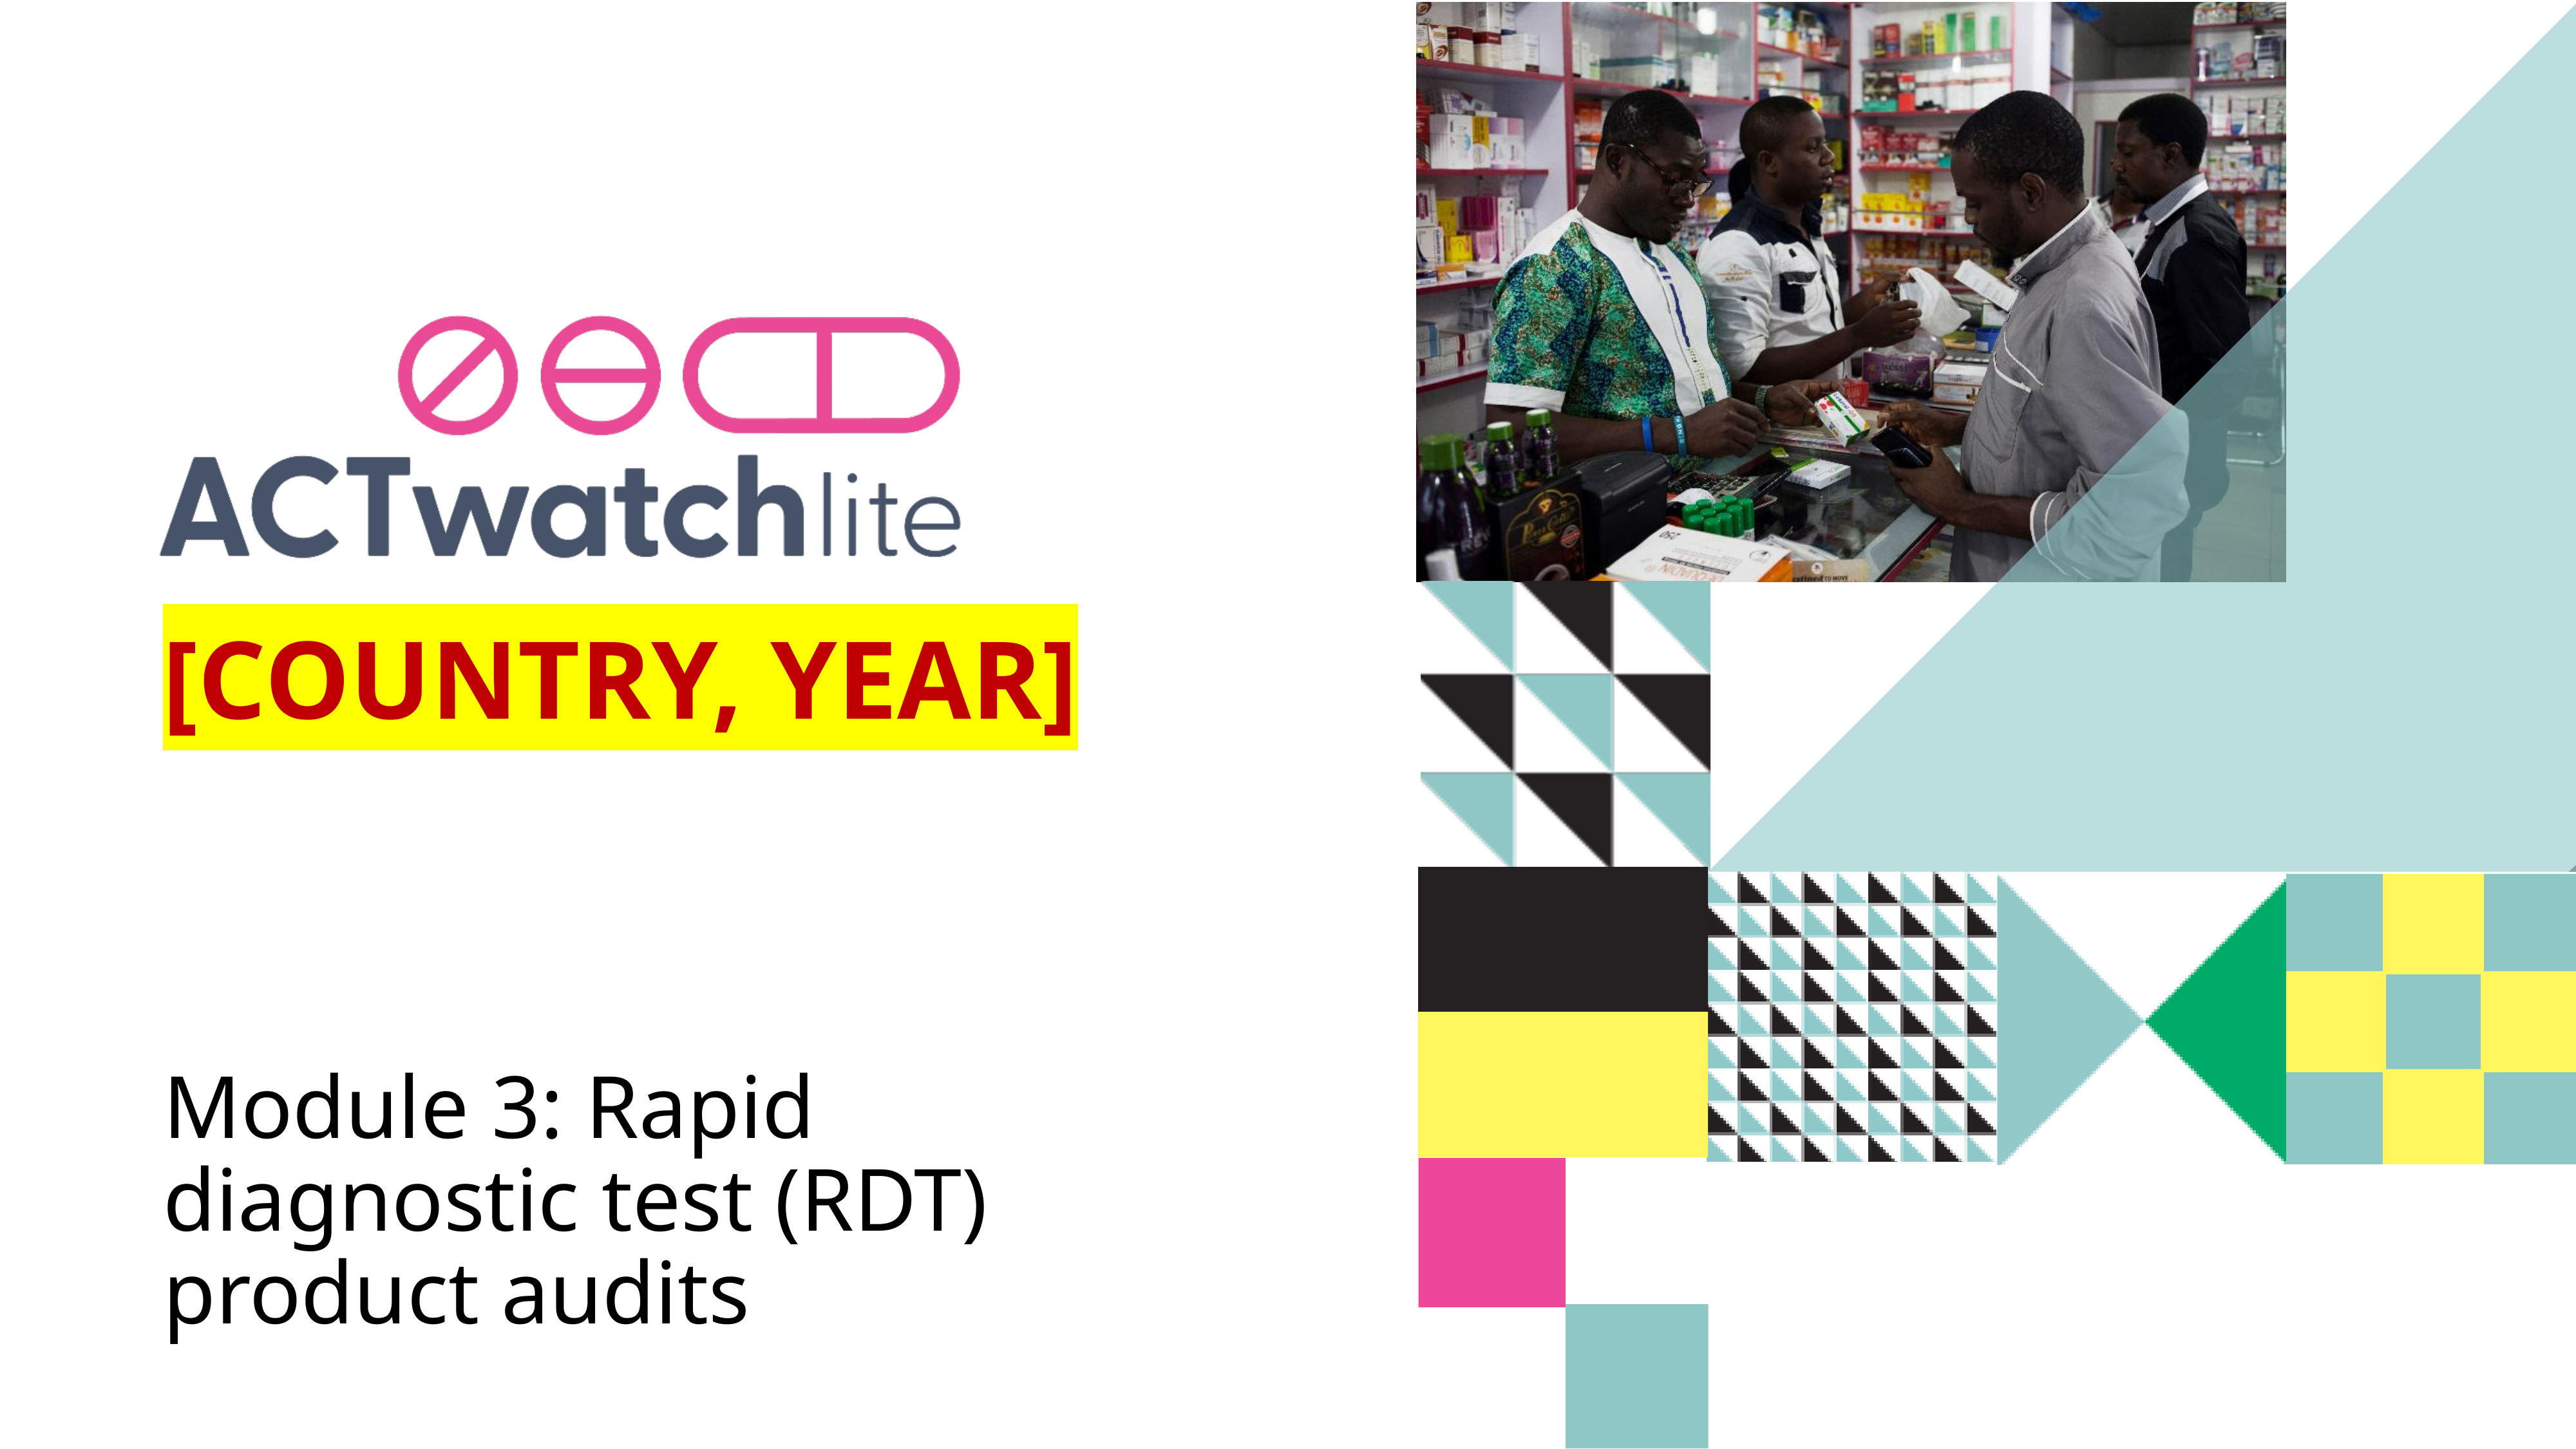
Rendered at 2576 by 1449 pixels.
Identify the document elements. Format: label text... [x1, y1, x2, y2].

picture [1416, 2, 2576, 1448]
text_box [1711, 3, 2576, 873]
text_box [COUNTRY, YEAR] [153, 606, 1126, 874]
picture [153, 308, 968, 566]
text_box Module 3: Rapid diagnostic test (RDT) product audits [153, 1059, 1248, 1347]
